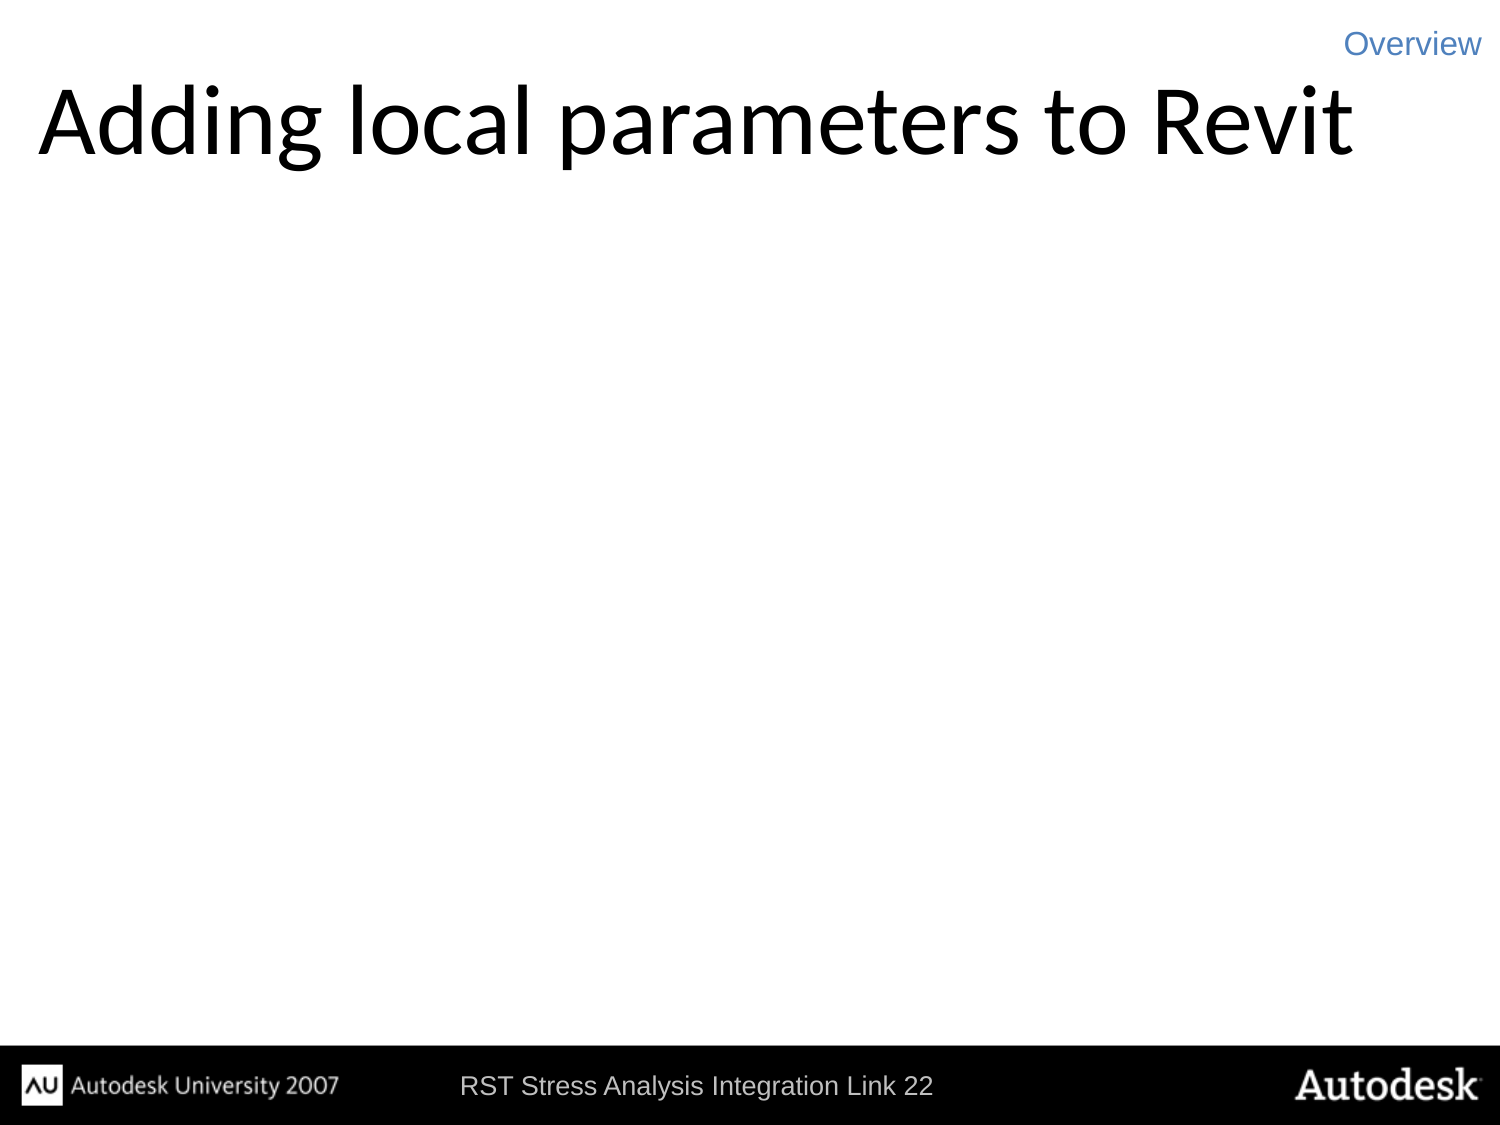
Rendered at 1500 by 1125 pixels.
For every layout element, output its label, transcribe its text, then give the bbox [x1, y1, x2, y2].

picture [0, 0, 1500, 1125]
list Shared parameters Can be defined in an external file Can be added with the API Can be defined per element Can be project specific, e.g. building codes Templates Can contain specific information such as load combinations [93, 242, 1500, 1083]
picture [813, 1083, 820, 1094]
picture [661, 1083, 667, 1091]
picture [760, 1083, 767, 1093]
text_box Overview [1151, 22, 1483, 63]
title Adding local parameters to Revit [23, 46, 1418, 235]
